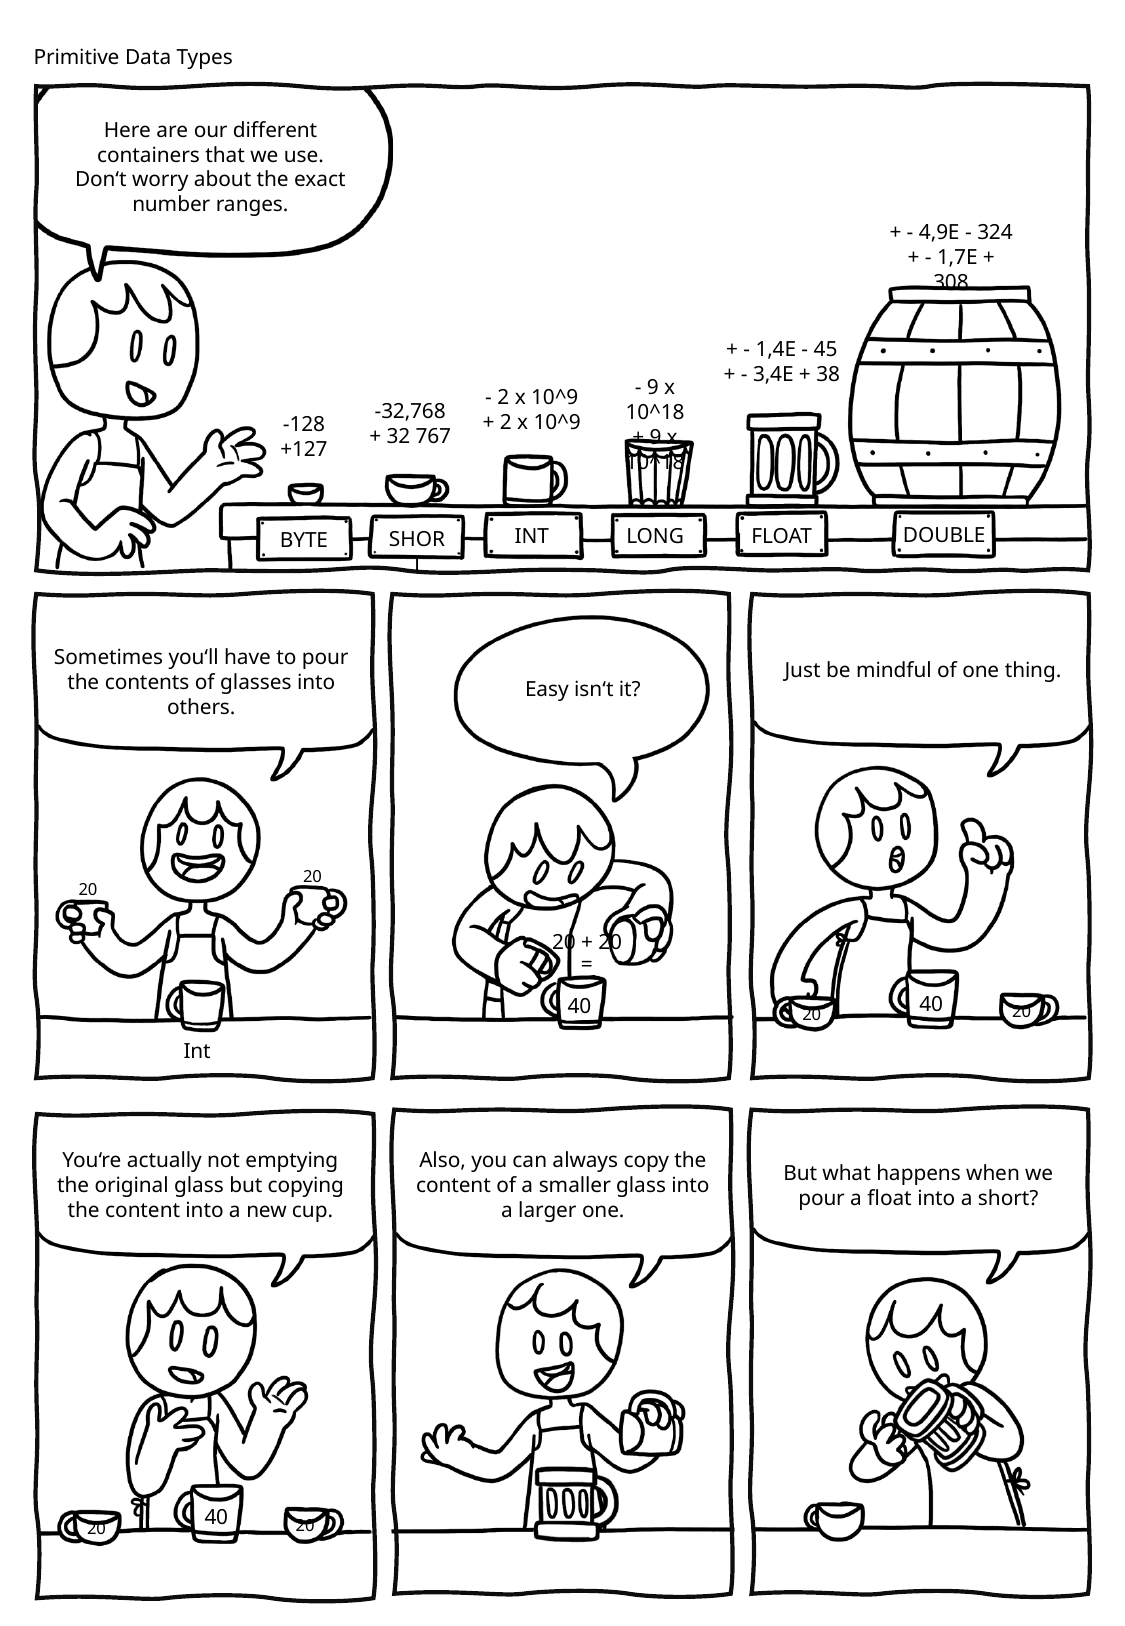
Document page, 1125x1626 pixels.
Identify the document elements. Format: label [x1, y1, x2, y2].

text_box [77, 1515, 116, 1527]
text_box [792, 1000, 818, 1012]
text_box [1004, 998, 1038, 1008]
picture [0, 0, 1125, 1625]
text_box [288, 1512, 323, 1523]
